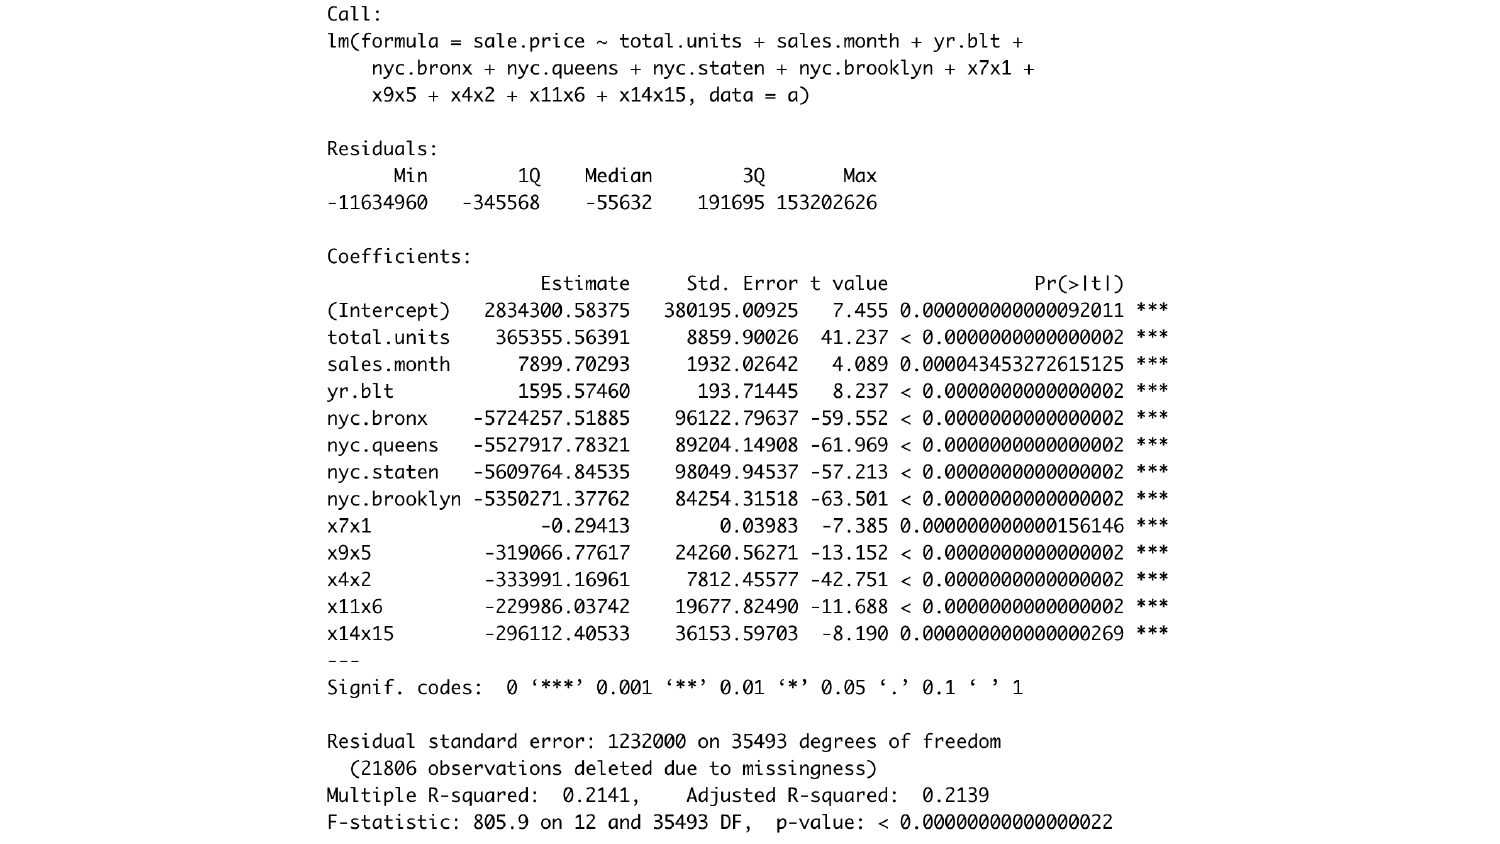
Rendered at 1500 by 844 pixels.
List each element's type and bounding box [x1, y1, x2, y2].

picture [321, 0, 1179, 844]
